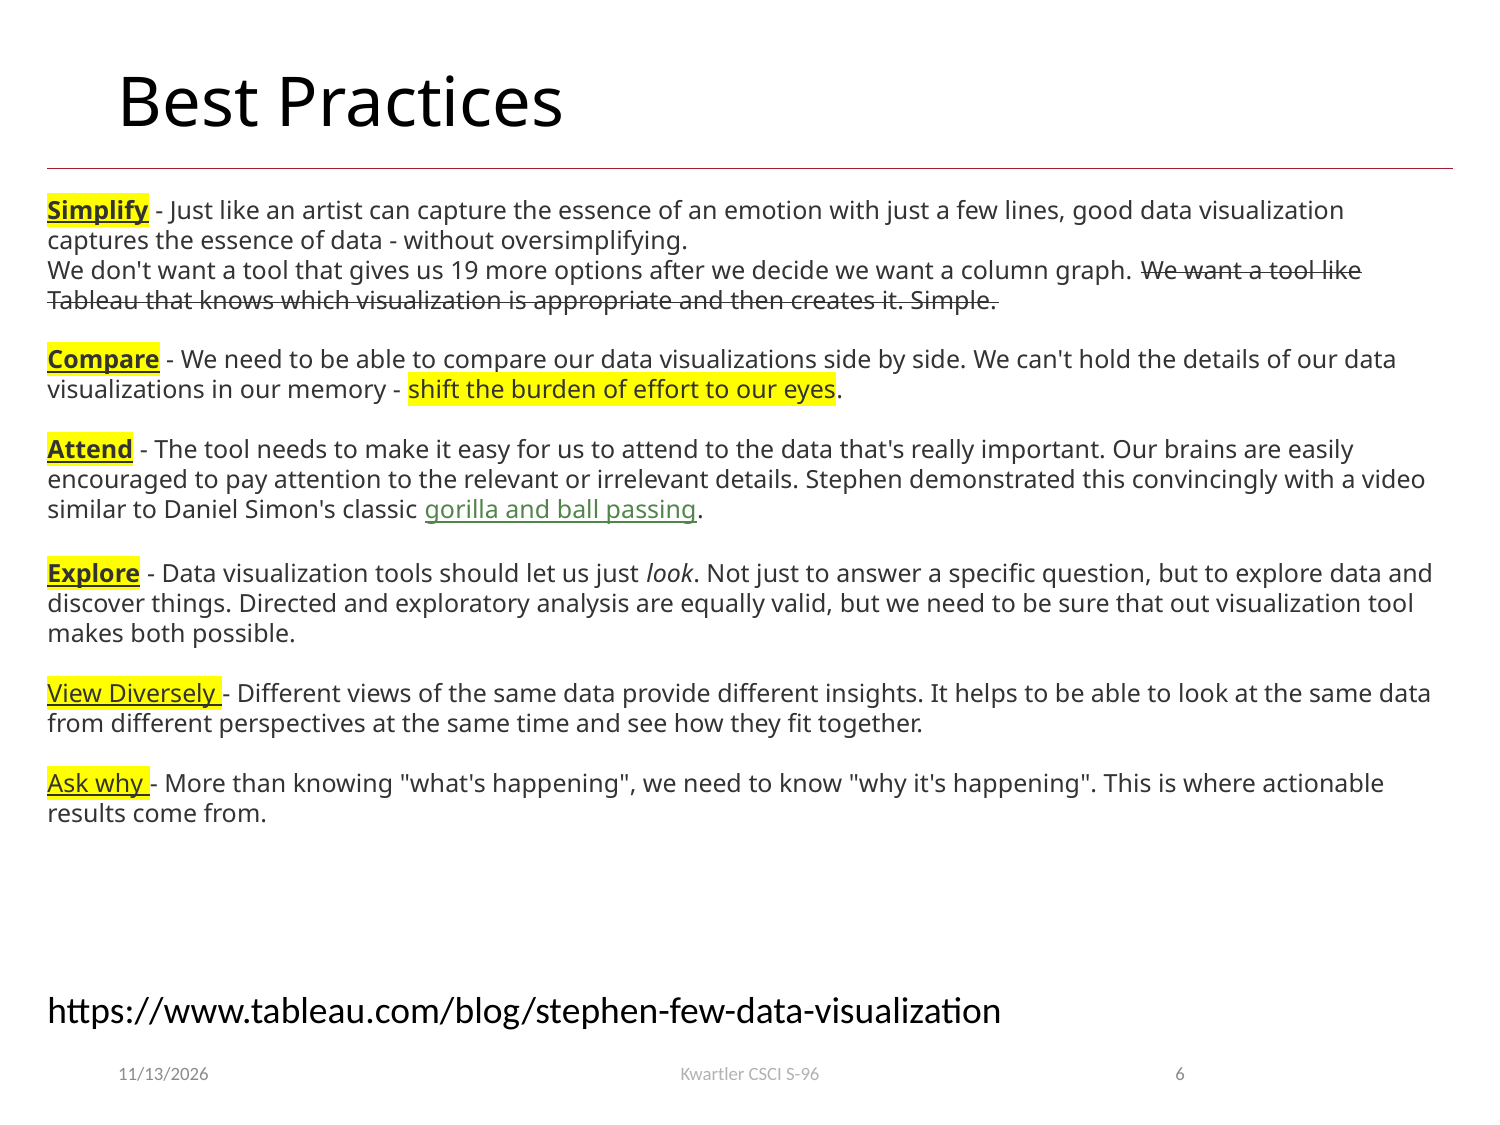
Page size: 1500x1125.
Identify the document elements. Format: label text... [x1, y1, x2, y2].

footer Kwartler CSCI S-96 [496, 1042, 1004, 1103]
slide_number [103, 1042, 441, 1103]
text_box https://www.tableau.com/blog/stephen-few-data-visualization [32, 979, 1500, 1039]
text_box Simplify - Just like an artist can capture the essence of an emotion with just a few lines, good data visualization captures the essence of data - without oversimplifying. We don't want a tool that gives us 19 more options after we decide we want a column graph. We want a tool like Tableau that knows which visualization is appropriate and then creates it. Simple. Compare - We need to be able to compare our data visualizations side by side. We can't hold the details of our data visualizations in our memory - shift the burden of effort to our eyes. Attend - The tool needs to make it easy for us to attend to the data that's really important. Our brains are easily encouraged to pay attention to the relevant or irrelevant details. Stephen demonstrated this convincingly with a video similar to Daniel Simon's classic gorilla and ball passing. Explore - Data visualization tools should let us just look. Not just to answer a specific question, but to explore data and discover things. Directed and exploratory analysis are equally valid, but we need to be sure that out visualization tool makes both possible. View Diversely - Different views of the same data provide different insights. It helps to be able to look at the same data from different perspectives at the same time and see how they fit together. Ask why - More than knowing "what's happening", we need to know "why it's happening". This is where actionable results come from. [32, 186, 1468, 835]
slide_number 6 [1059, 1042, 1200, 1103]
title Best Practices [103, 59, 1397, 157]
